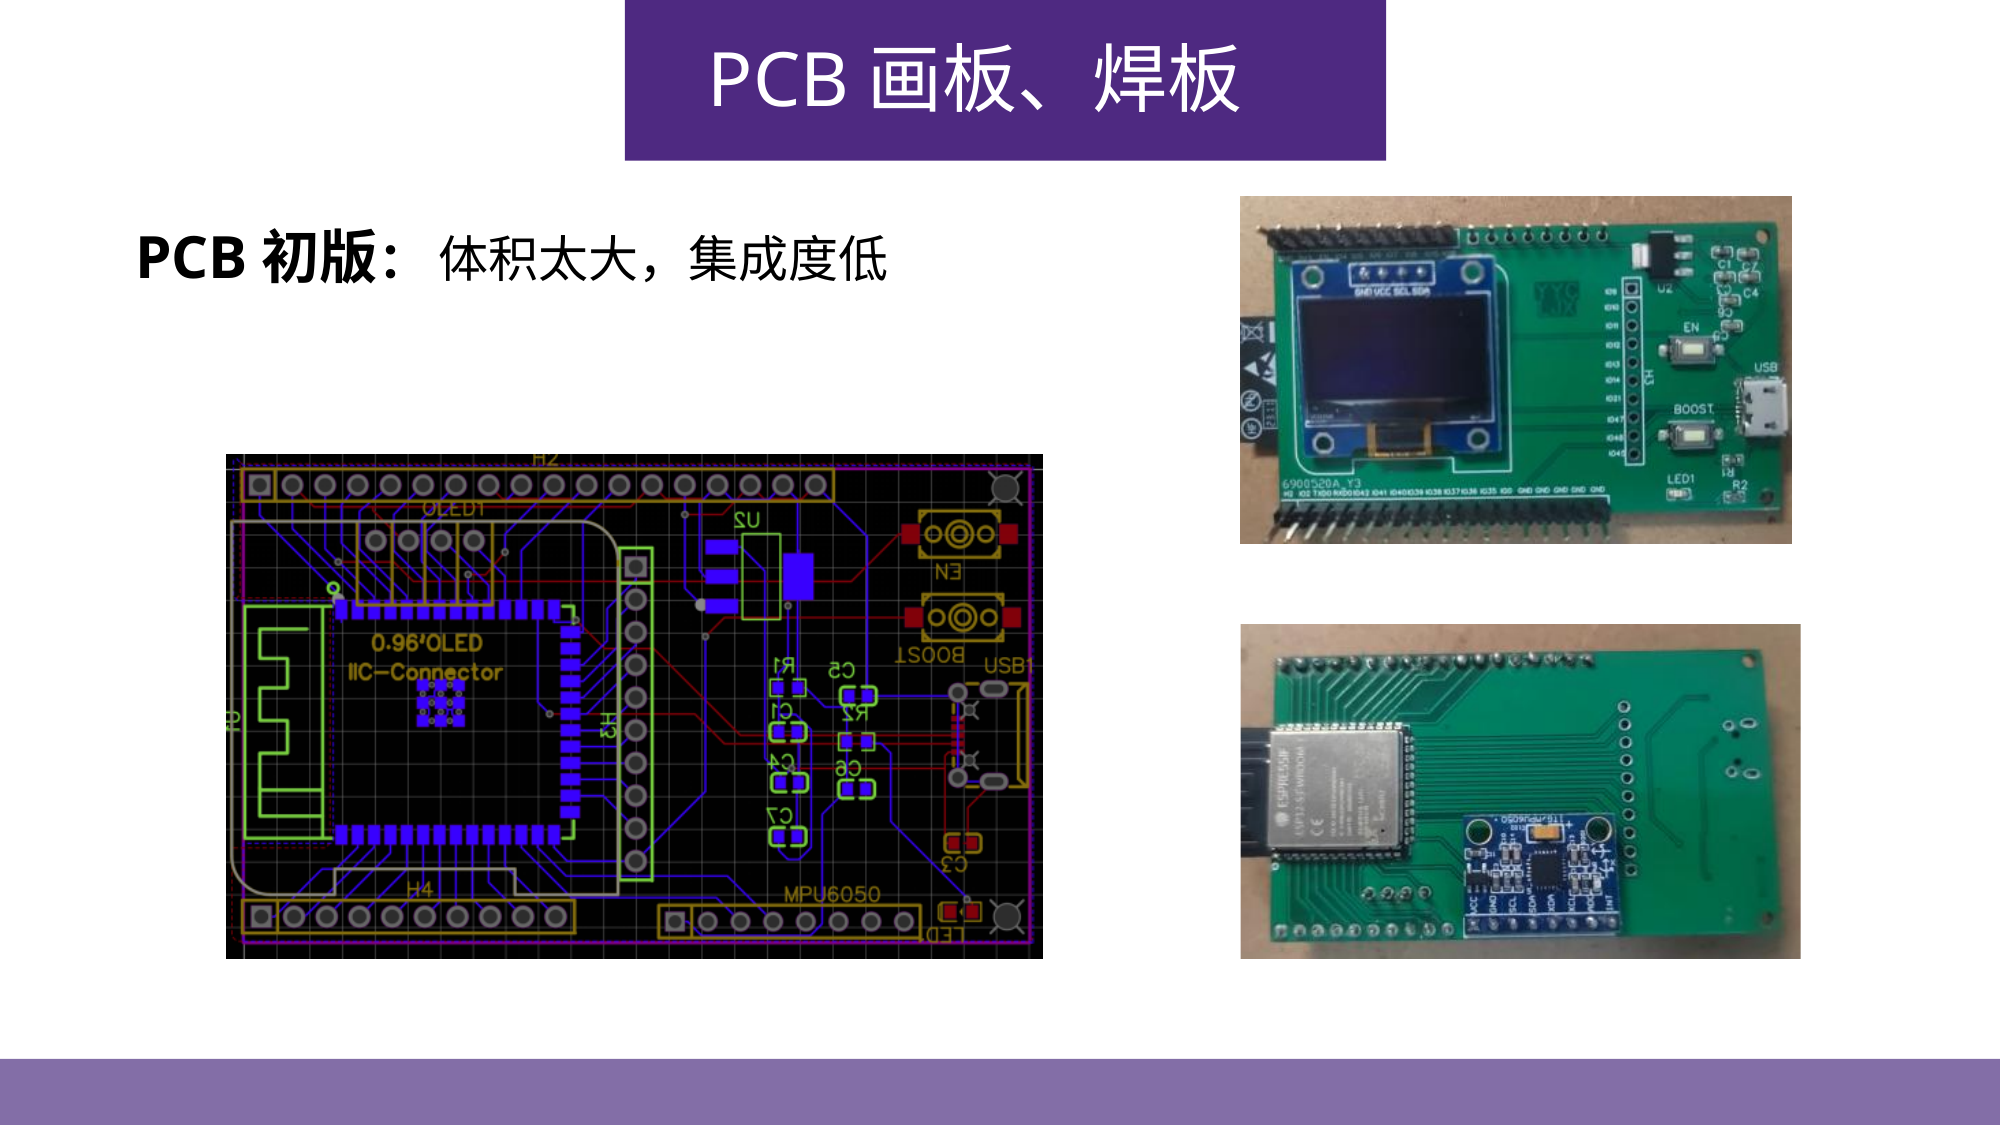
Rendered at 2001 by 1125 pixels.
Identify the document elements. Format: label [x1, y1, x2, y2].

picture [226, 454, 1043, 959]
text_box [0, 0, 2000, 1125]
picture [1240, 195, 1792, 544]
picture [1240, 624, 1801, 959]
